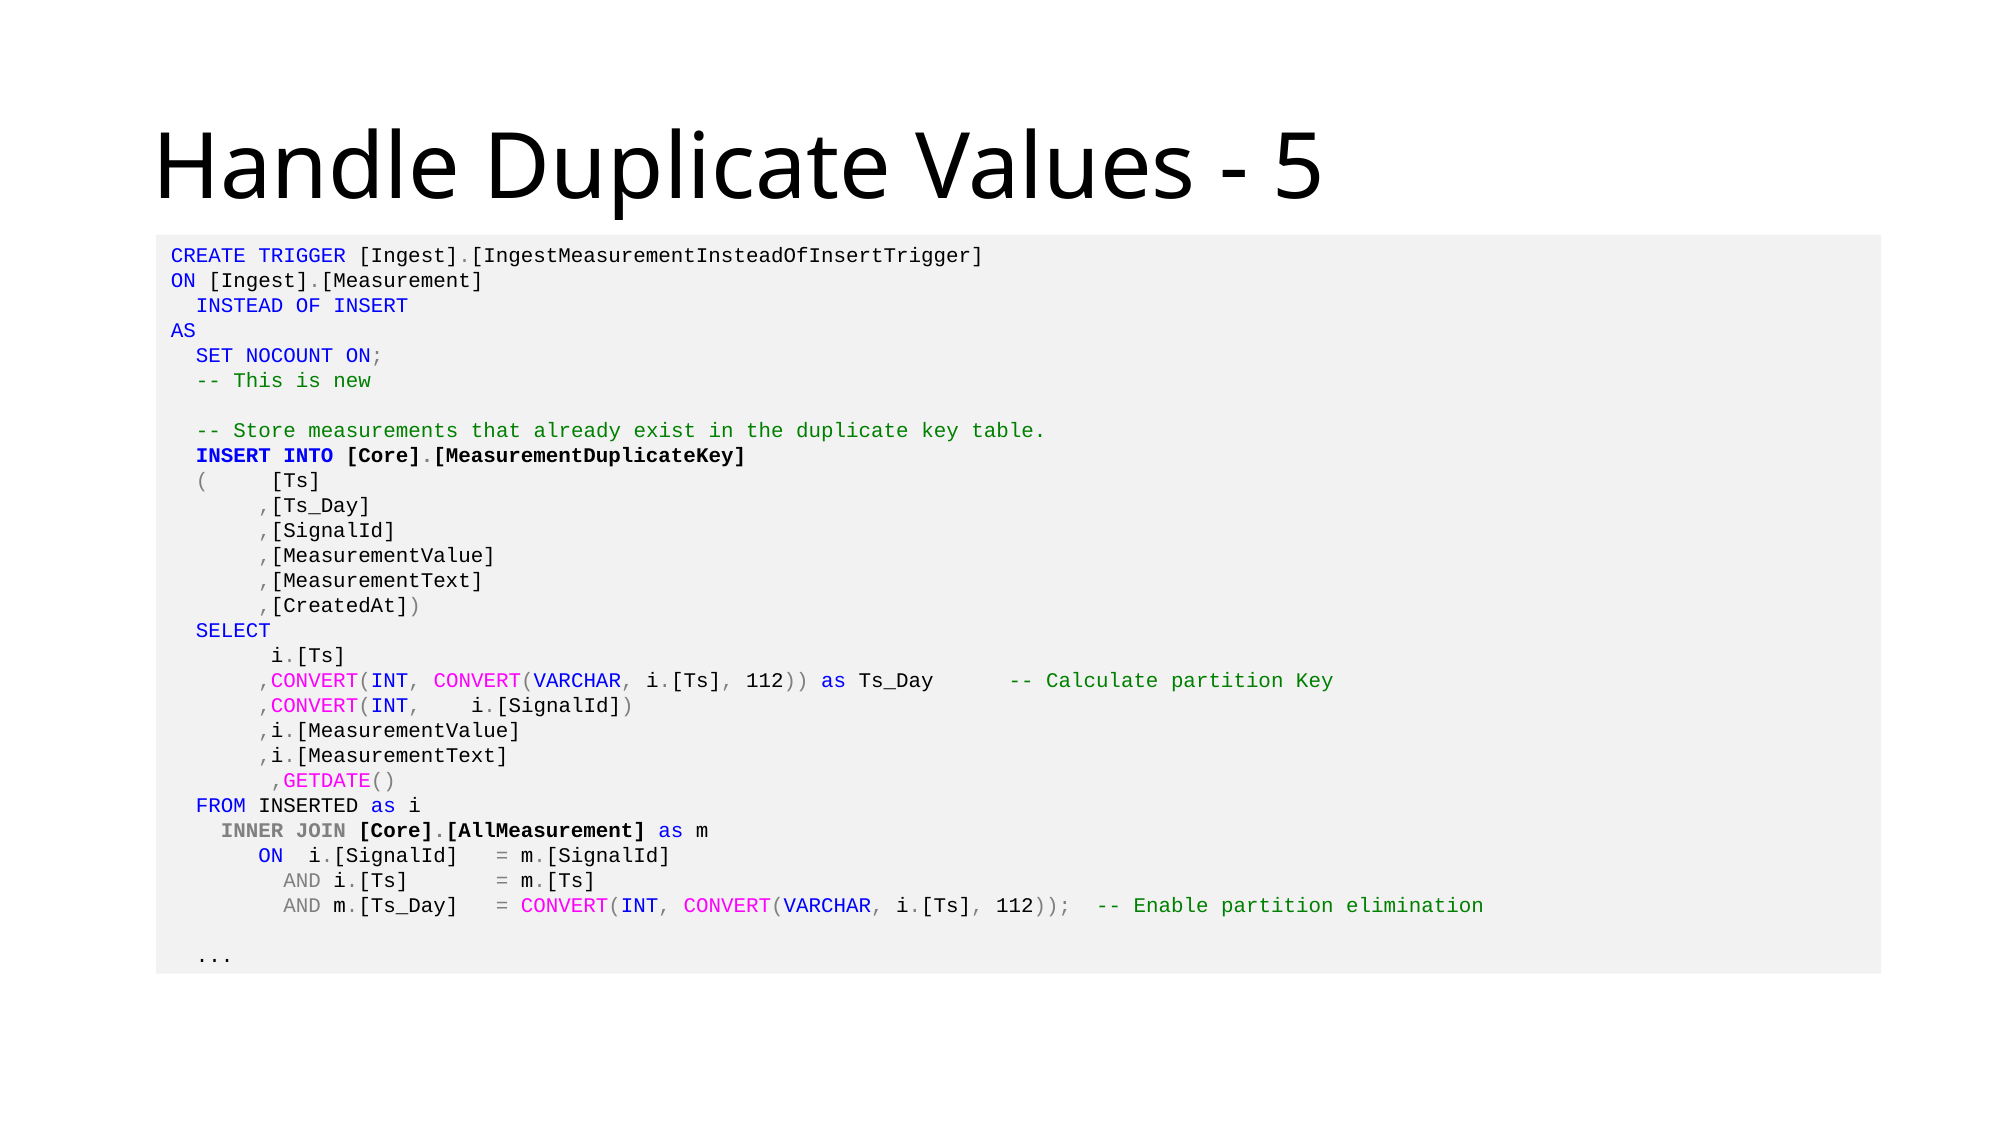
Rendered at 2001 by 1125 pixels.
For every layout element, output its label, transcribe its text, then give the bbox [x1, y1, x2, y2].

title Handle Duplicate Values - 5 [137, 59, 1863, 278]
text_box CREATE TRIGGER [Ingest].[IngestMeasurementInsteadOfInsertTrigger] ON [Ingest].[Measurement] INSTEAD OF INSERT AS SET NOCOUNT ON; -- This is new -- Store measurements that already exist in the duplicate key table. INSERT INTO [Core].[MeasurementDuplicateKey] ( [Ts] ,[Ts_Day] ,[SignalId] ,[MeasurementValue] ,[MeasurementText] ,[CreatedAt]) SELECT i.[Ts] ,CONVERT(INT, CONVERT(VARCHAR, i.[Ts], 112)) as Ts_Day -- Calculate partition Key ,CONVERT(INT, i.[SignalId]) ,i.[MeasurementValue] ,i.[MeasurementText] ,GETDATE() FROM INSERTED as i INNER JOIN [Core].[AllMeasurement] as m ON i.[SignalId] = m.[SignalId] AND i.[Ts] = m.[Ts] AND m.[Ts_Day] = CONVERT(INT, CONVERT(VARCHAR, i.[Ts], 112)); -- Enable partition elimination ... [156, 234, 1882, 974]
